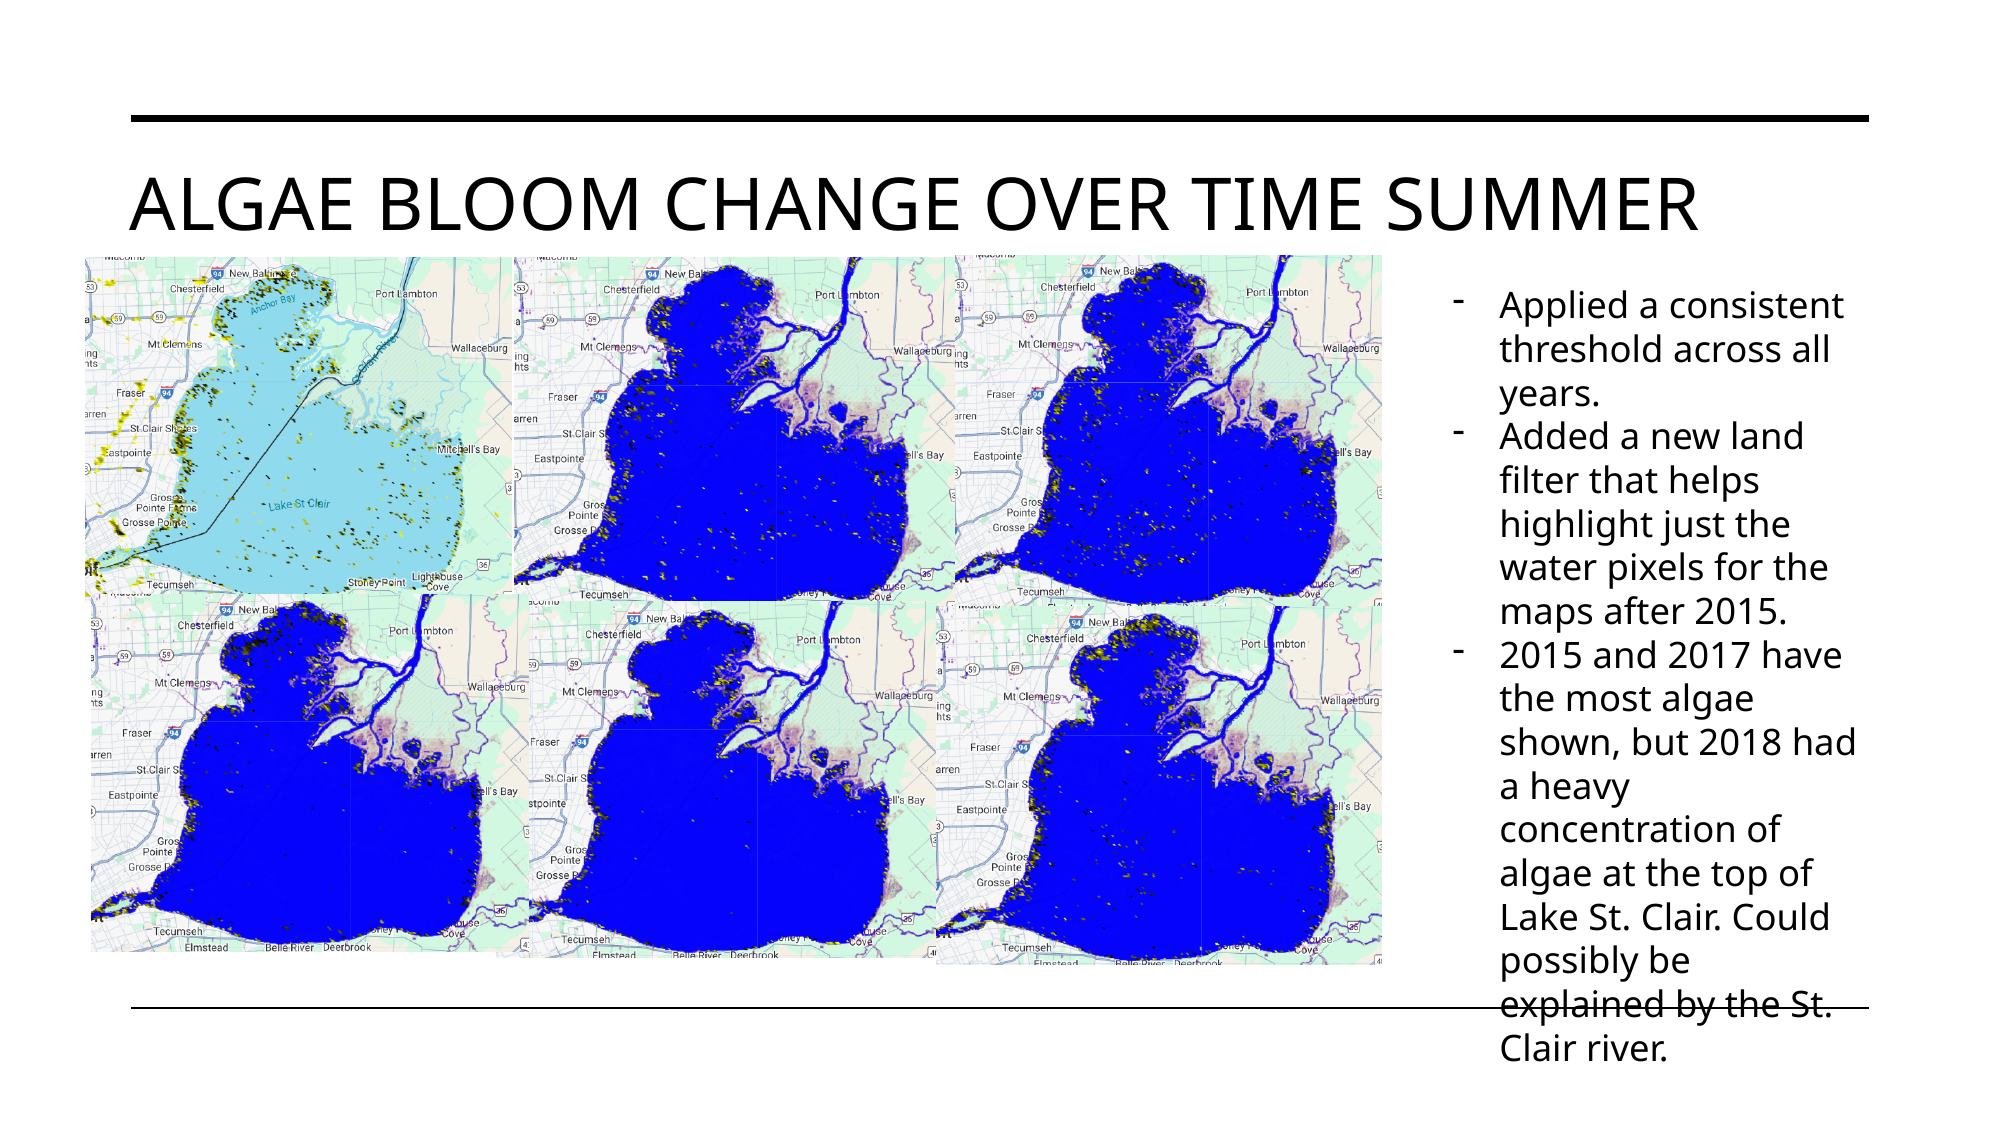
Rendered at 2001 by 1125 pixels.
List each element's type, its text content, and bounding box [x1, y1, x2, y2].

text_box Applied a consistent threshold across all years. Added a new land filter that helps highlight just the water pixels for the maps after 2015. 2015 and 2017 have the most algae shown, but 2018 had a heavy concentration of algae at the top of Lake St. Clair. Could possibly be explained by the St. Clair river. [1437, 274, 1878, 1077]
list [85, 257, 512, 602]
title Algae bloom change over time summer 2015-2020 [114, 149, 1869, 365]
picture [91, 255, 1382, 965]
